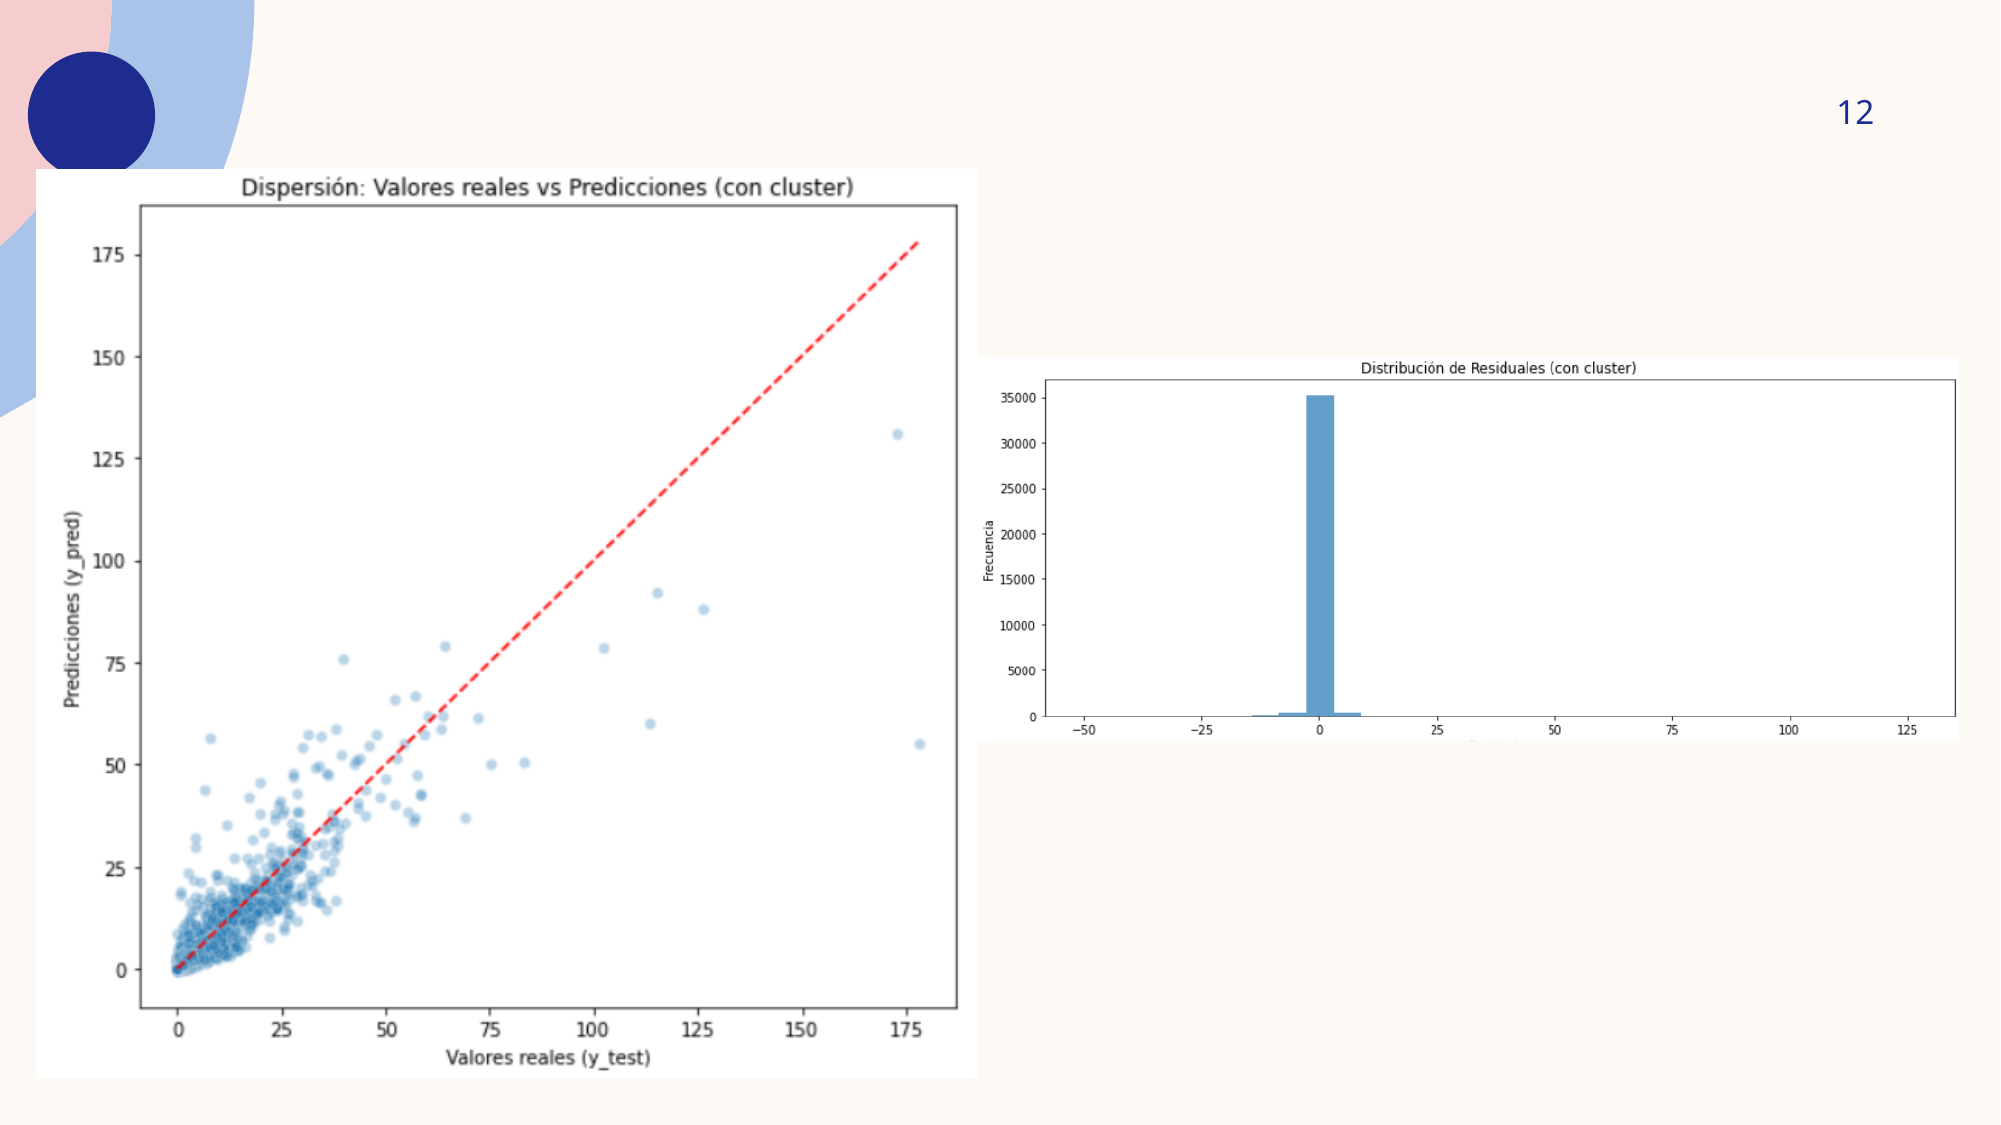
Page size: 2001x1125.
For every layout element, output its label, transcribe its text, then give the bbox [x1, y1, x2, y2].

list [36, 169, 978, 1078]
picture [977, 357, 1960, 742]
slide_number 12 [1699, 75, 1875, 153]
